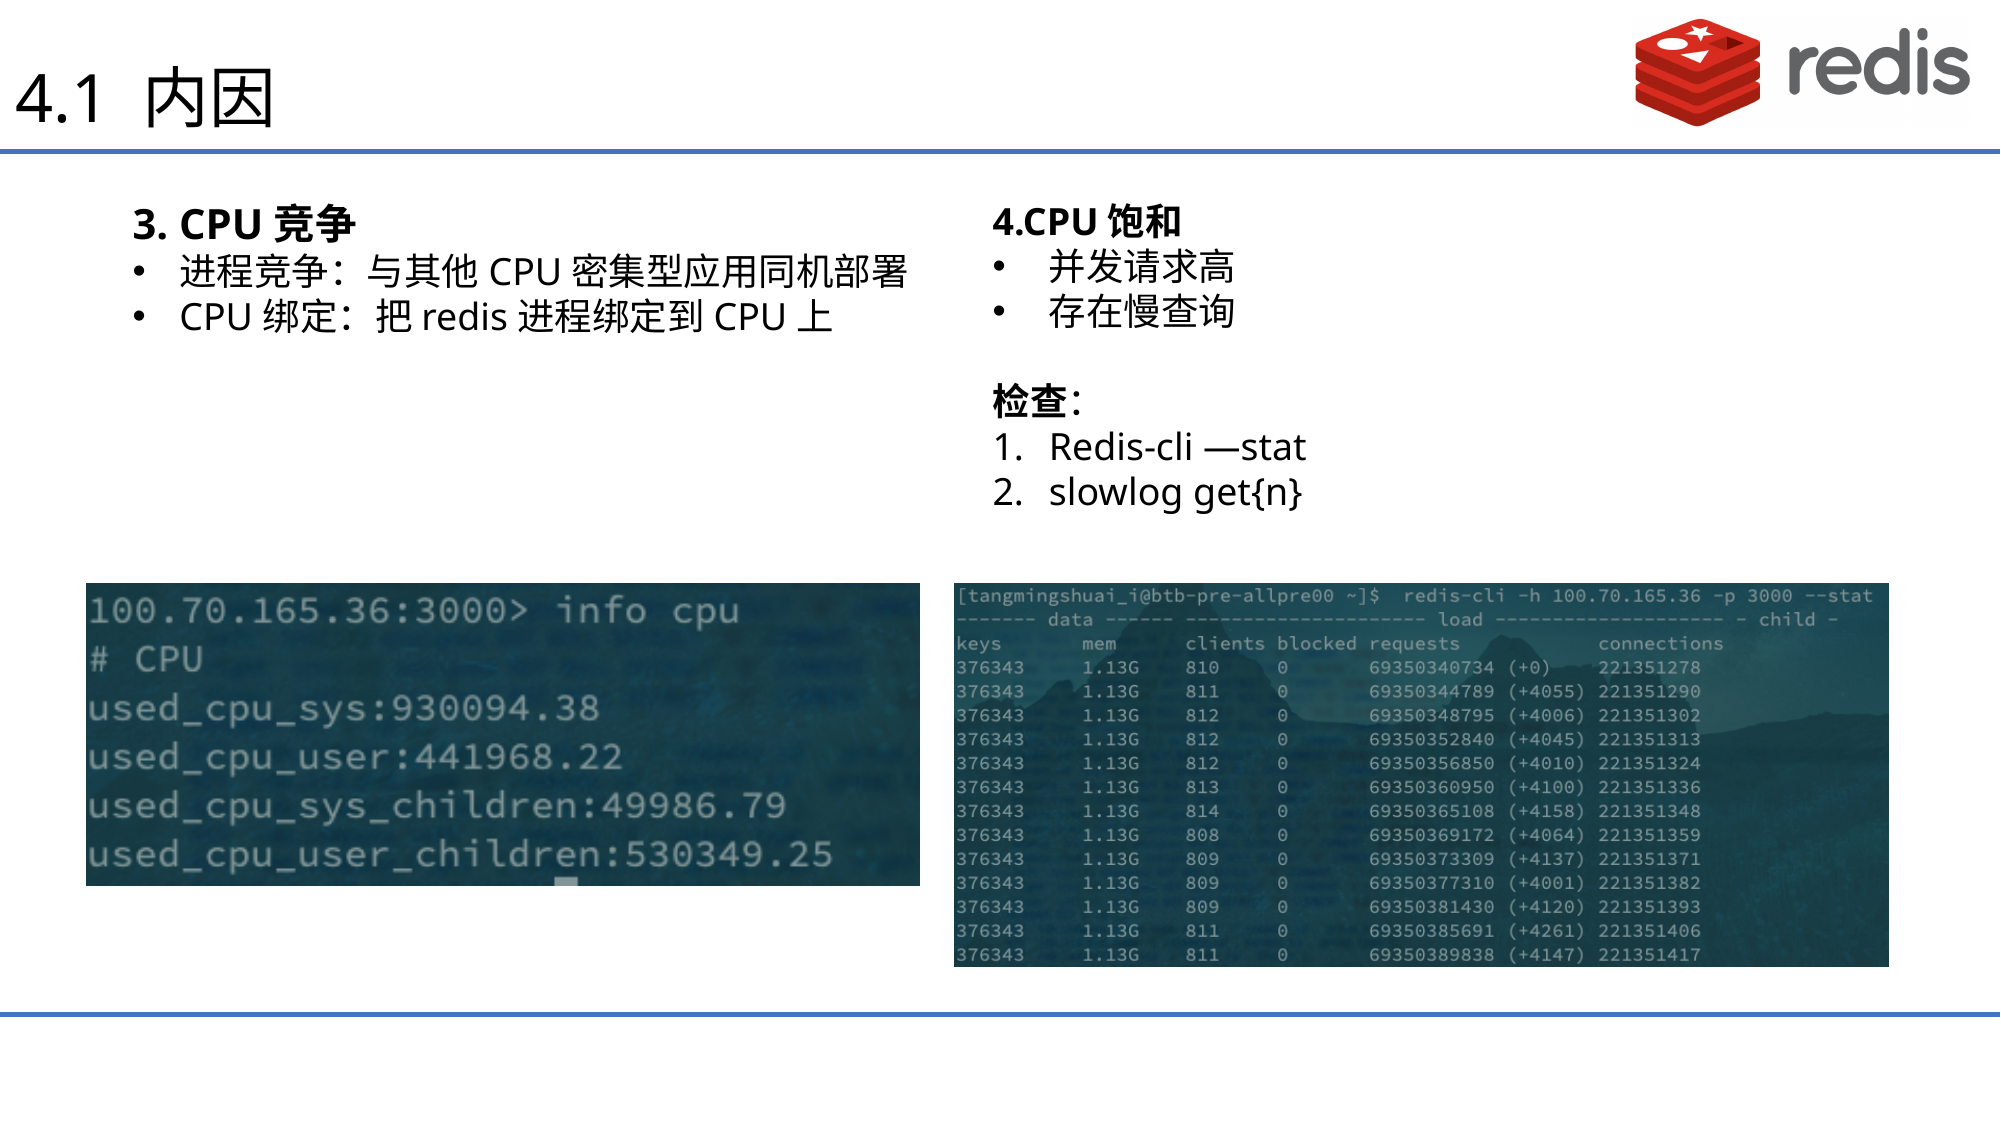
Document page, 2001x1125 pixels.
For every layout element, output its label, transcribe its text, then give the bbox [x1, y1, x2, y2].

picture [954, 583, 1889, 967]
text_box 4.CPU饱和 并发请求高 存在慢查询 检查： Redis-cli —stat slowlog get{n} [978, 190, 1786, 521]
text_box 3. CPU竞争 进程竞争：与其他CPU密集型应用同机部署 CPU绑定：把redis进程绑定到CPU上 [117, 190, 924, 441]
picture [1632, 15, 1973, 130]
title 4.1 内因 [0, 50, 1046, 152]
picture [86, 583, 920, 886]
